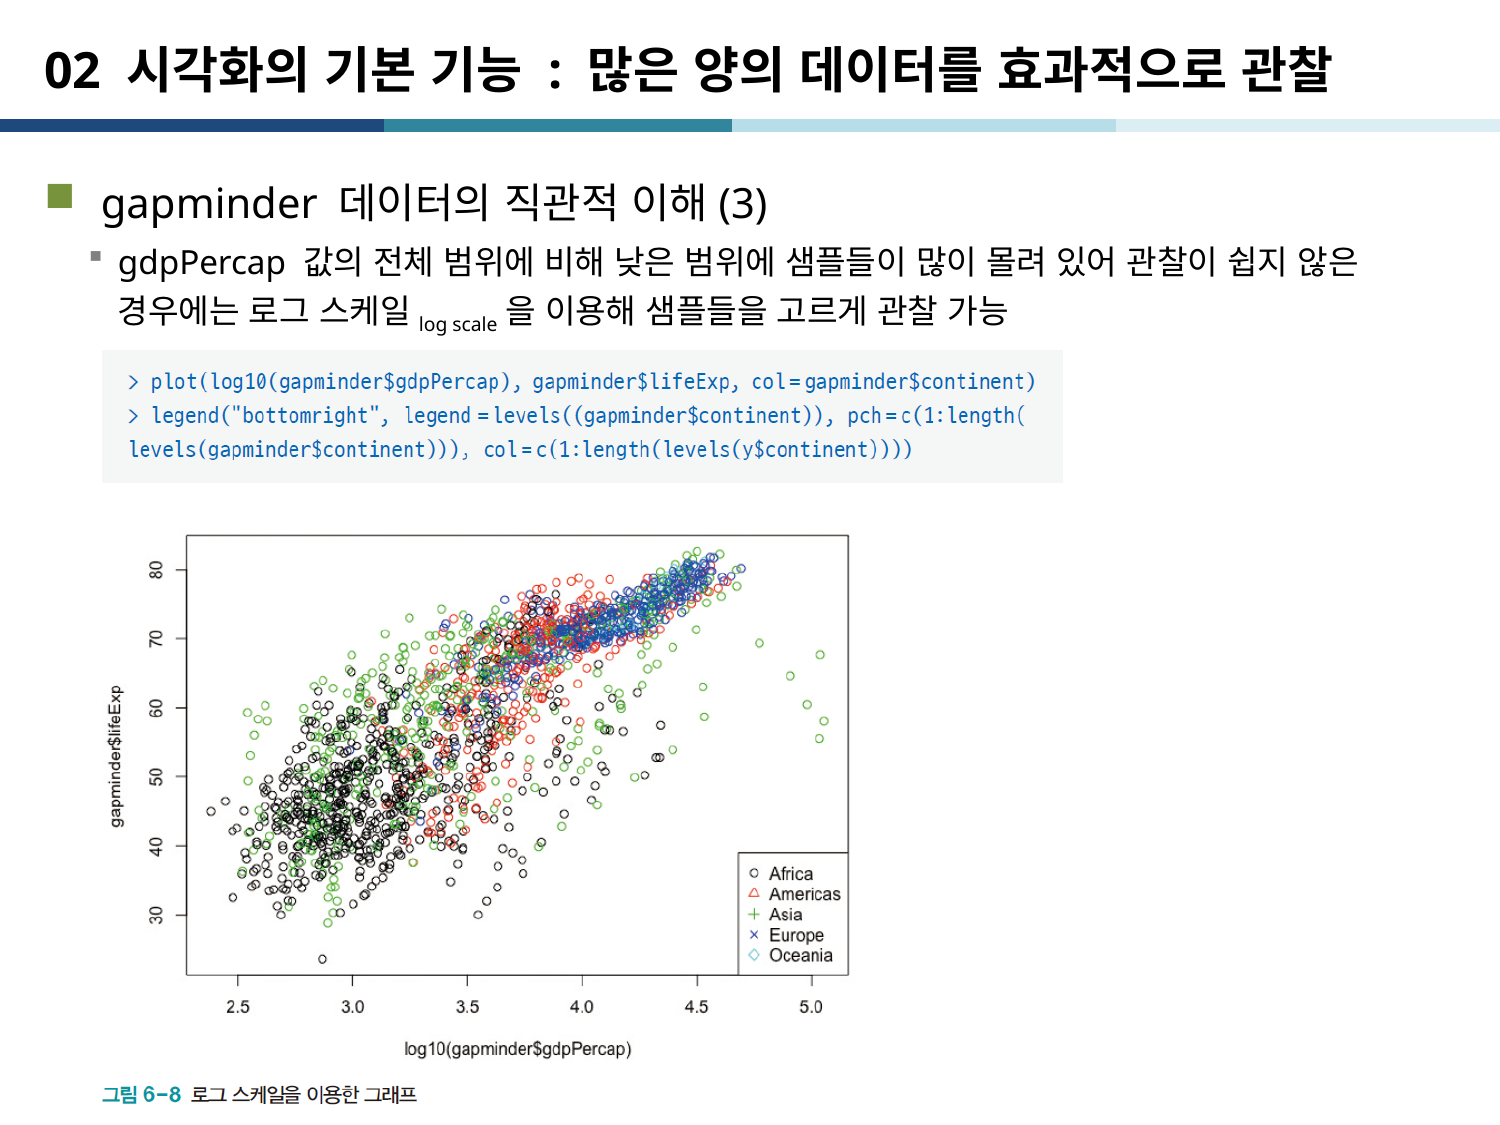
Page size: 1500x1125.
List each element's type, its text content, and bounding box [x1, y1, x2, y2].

title 02 시각화의 기본 기능 : 많은 양의 데이터를 효과적으로 관찰 [29, 23, 1487, 114]
picture [88, 344, 1078, 1118]
list gapminder 데이터의 직관적 이해(3) gdpPercap 값의 전체 범위에 비해 낮은 범위에 샘플들이 많이 몰려 있어 관찰이 쉽지 않은 경우에는 로그 스케일log scale을 이용해 샘플들을 고르게 관찰 가능 [29, 148, 1471, 1083]
